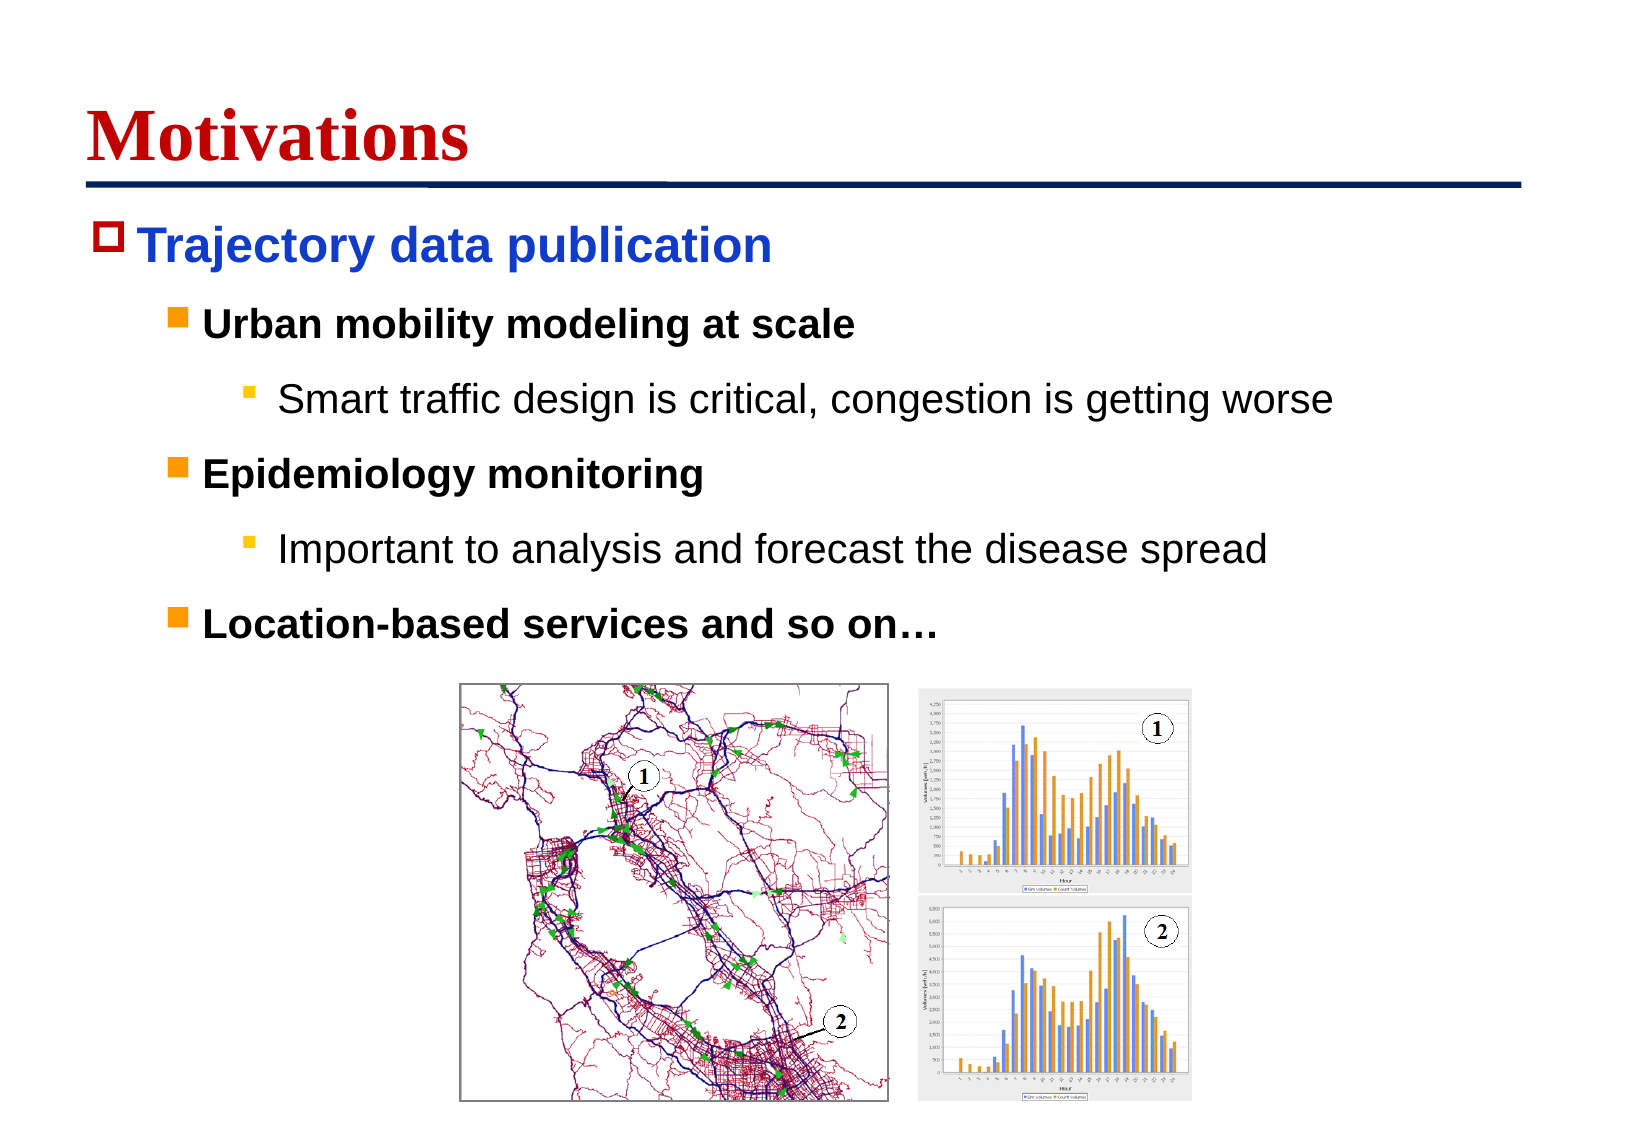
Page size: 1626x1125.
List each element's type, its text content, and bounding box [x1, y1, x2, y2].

text_box Trajectory data publication Urban mobility modeling at scale Smart traffic design is critical, congestion is getting worse Epidemiology monitoring Important to analysis and forecast the disease spread Location-based services and so on… [0, 174, 1479, 1103]
picture [459, 682, 1202, 1104]
text_box Motivations [71, 77, 1535, 175]
